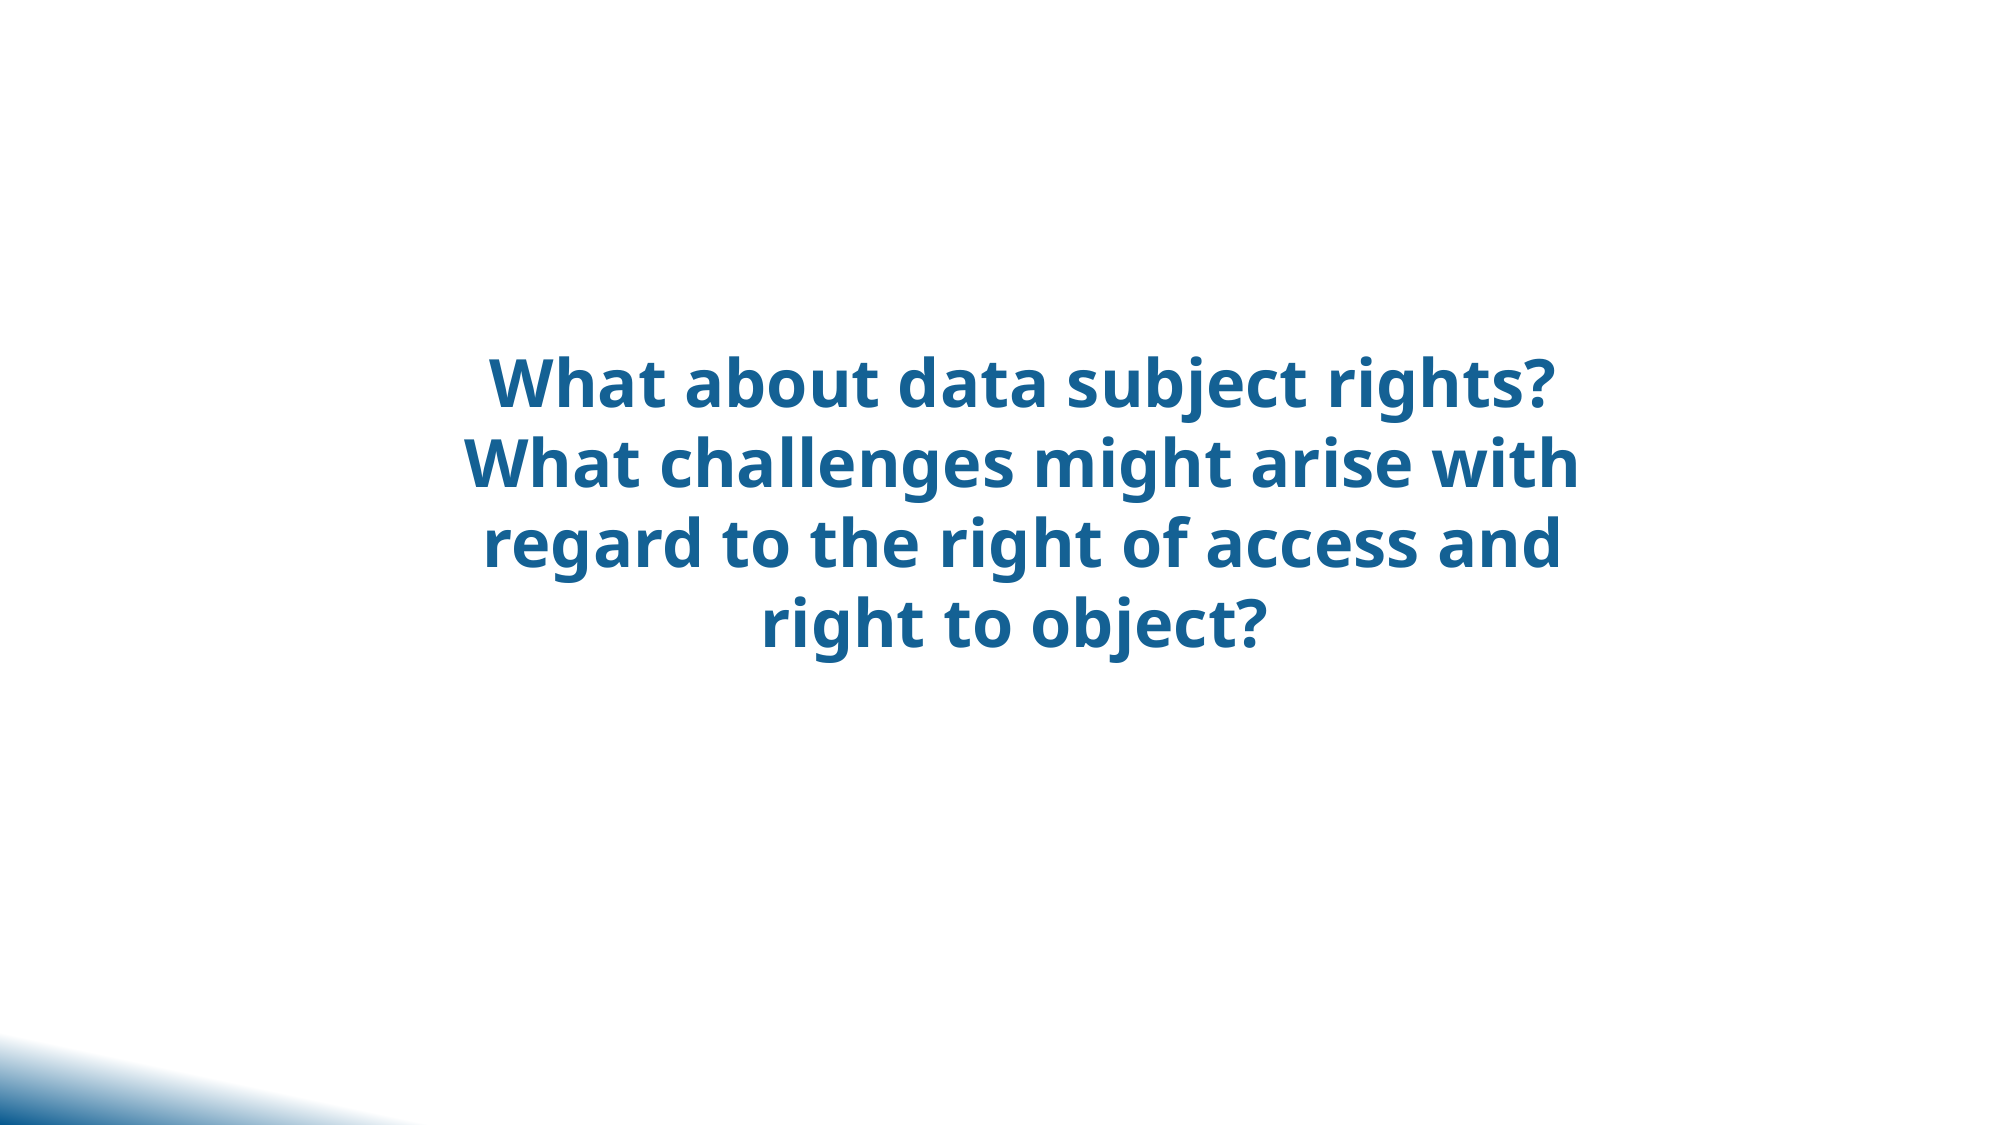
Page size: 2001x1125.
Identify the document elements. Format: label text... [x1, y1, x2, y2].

text_box What about data subject rights? What challenges might arise with regard to the right of access and right to object? [341, 233, 1659, 768]
